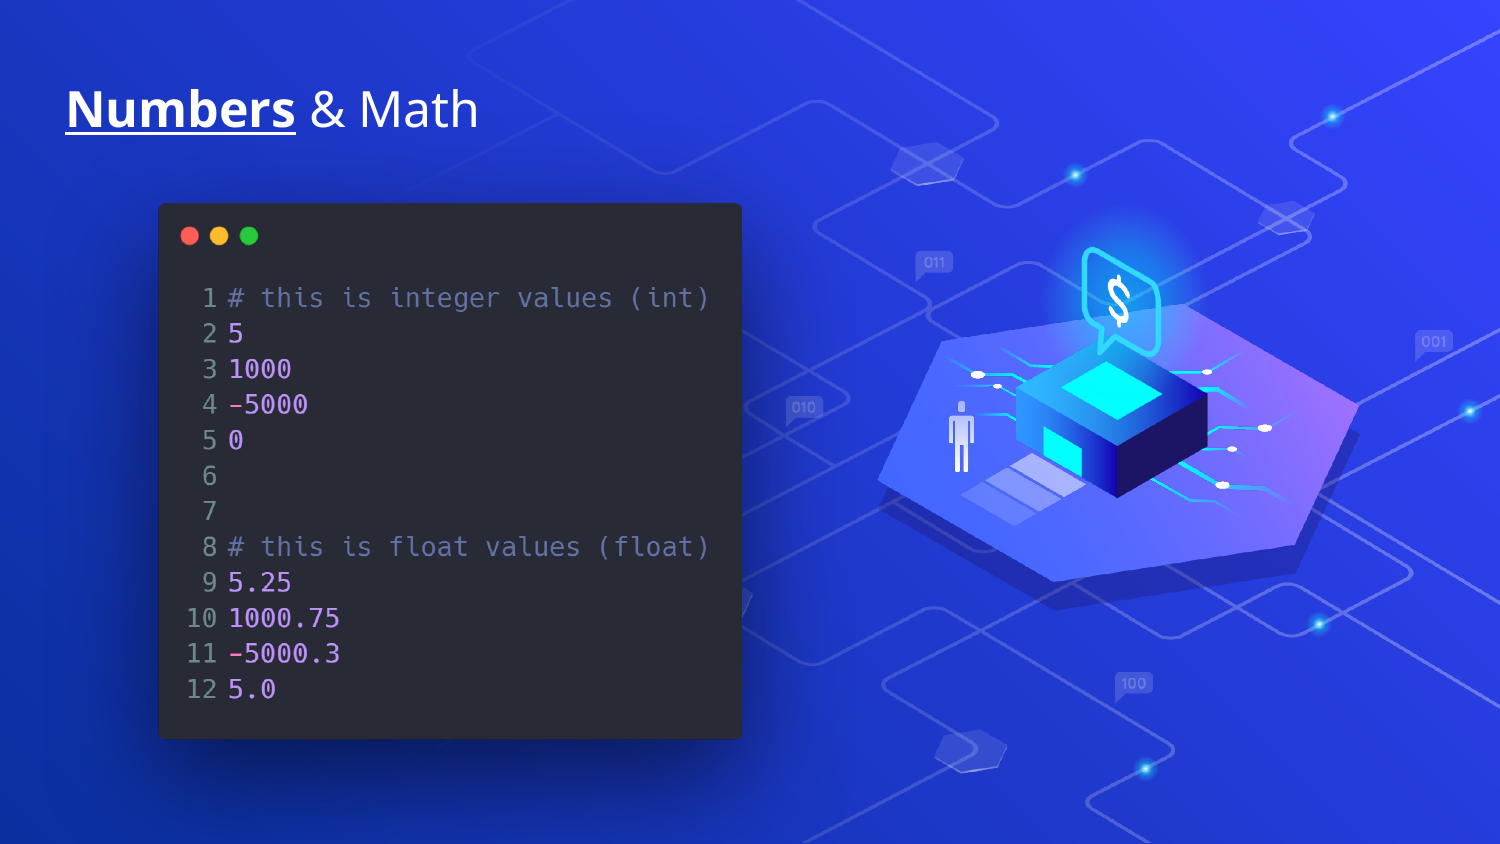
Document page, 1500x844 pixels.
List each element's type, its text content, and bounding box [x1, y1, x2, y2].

title Numbers & Math [65, 0, 1070, 138]
picture [0, 0, 1500, 844]
